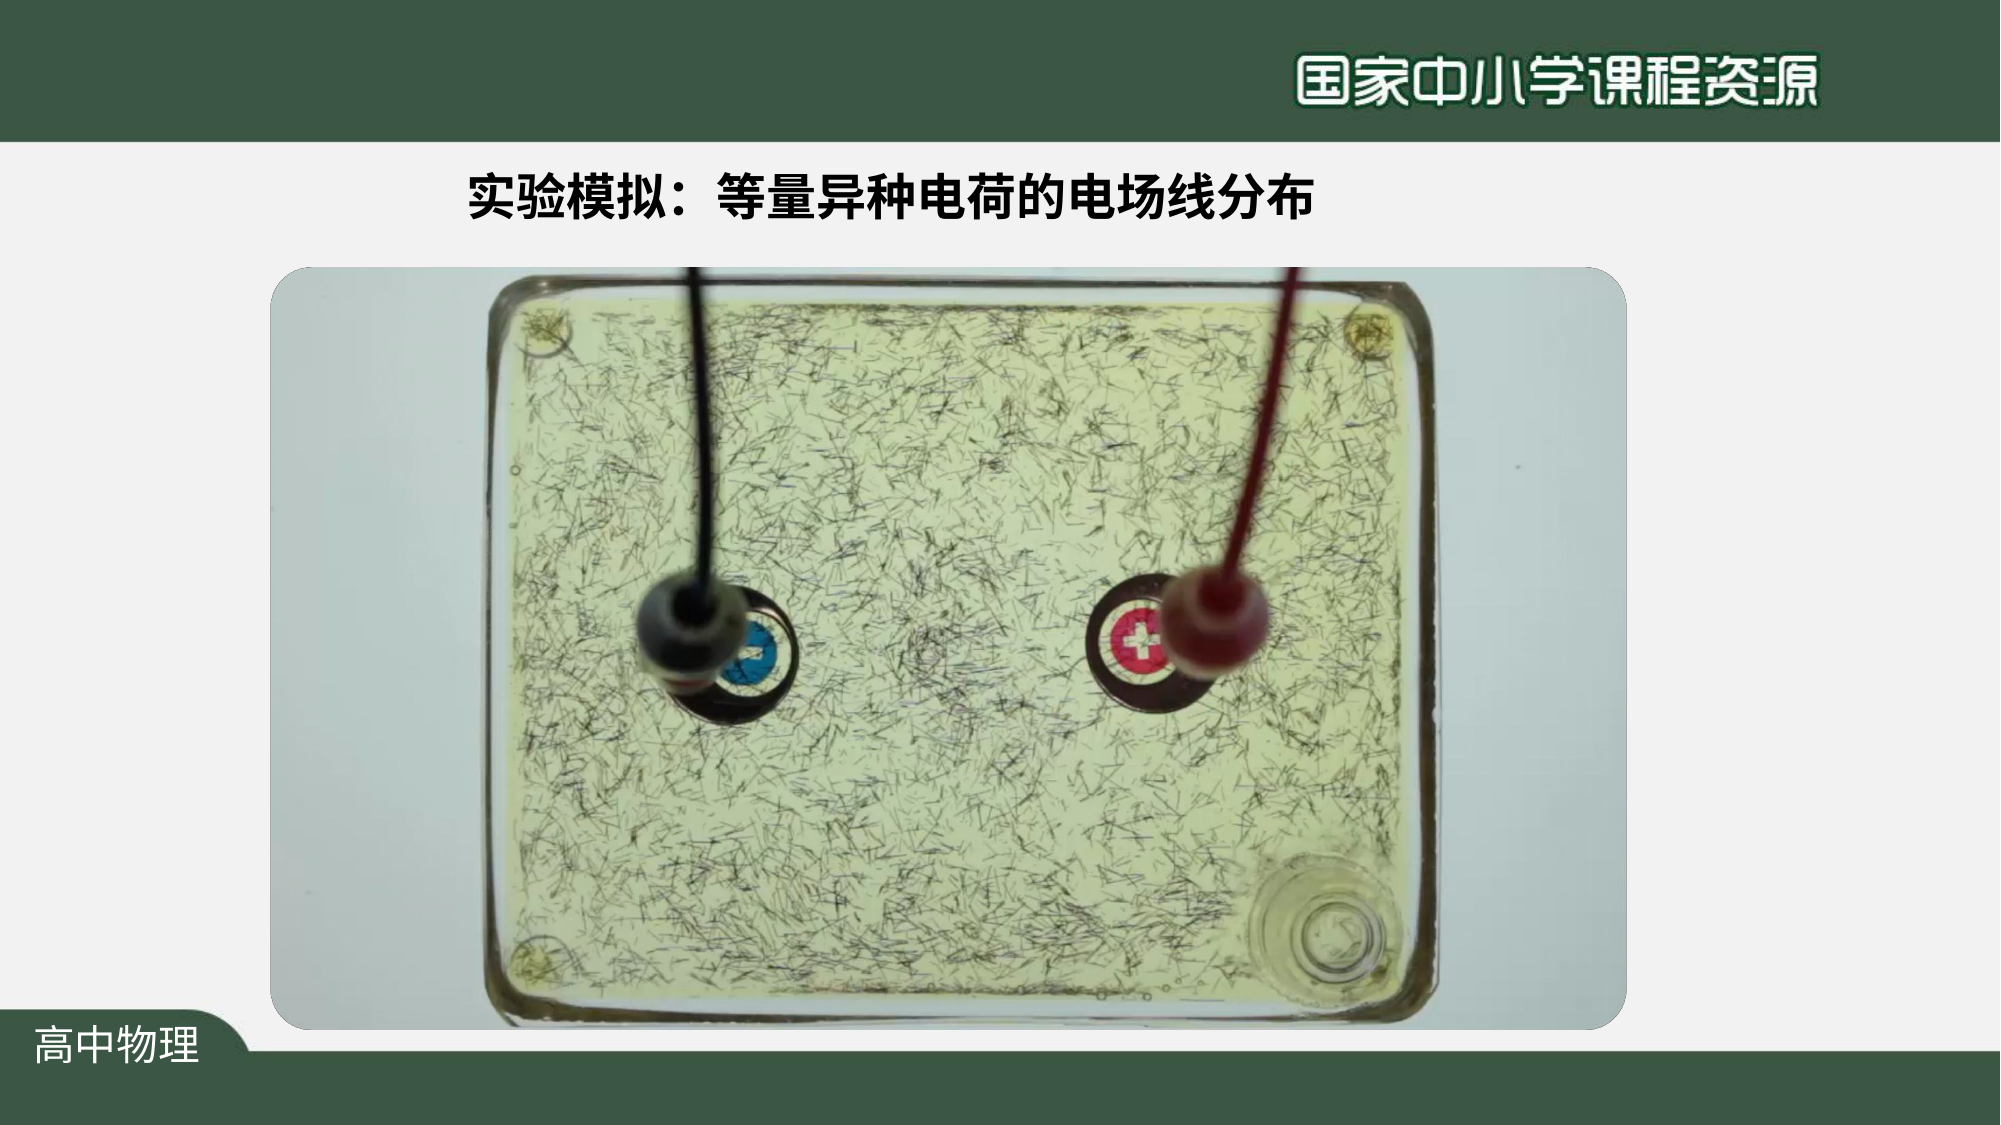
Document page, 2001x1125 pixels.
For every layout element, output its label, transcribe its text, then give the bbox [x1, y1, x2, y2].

text_box [268, 264, 1629, 1032]
footer 高中物理 [31, 1013, 202, 1125]
title 实验模拟：等量异种电荷的电场线分布 [464, 162, 1321, 353]
picture [0, 0, 2000, 1125]
